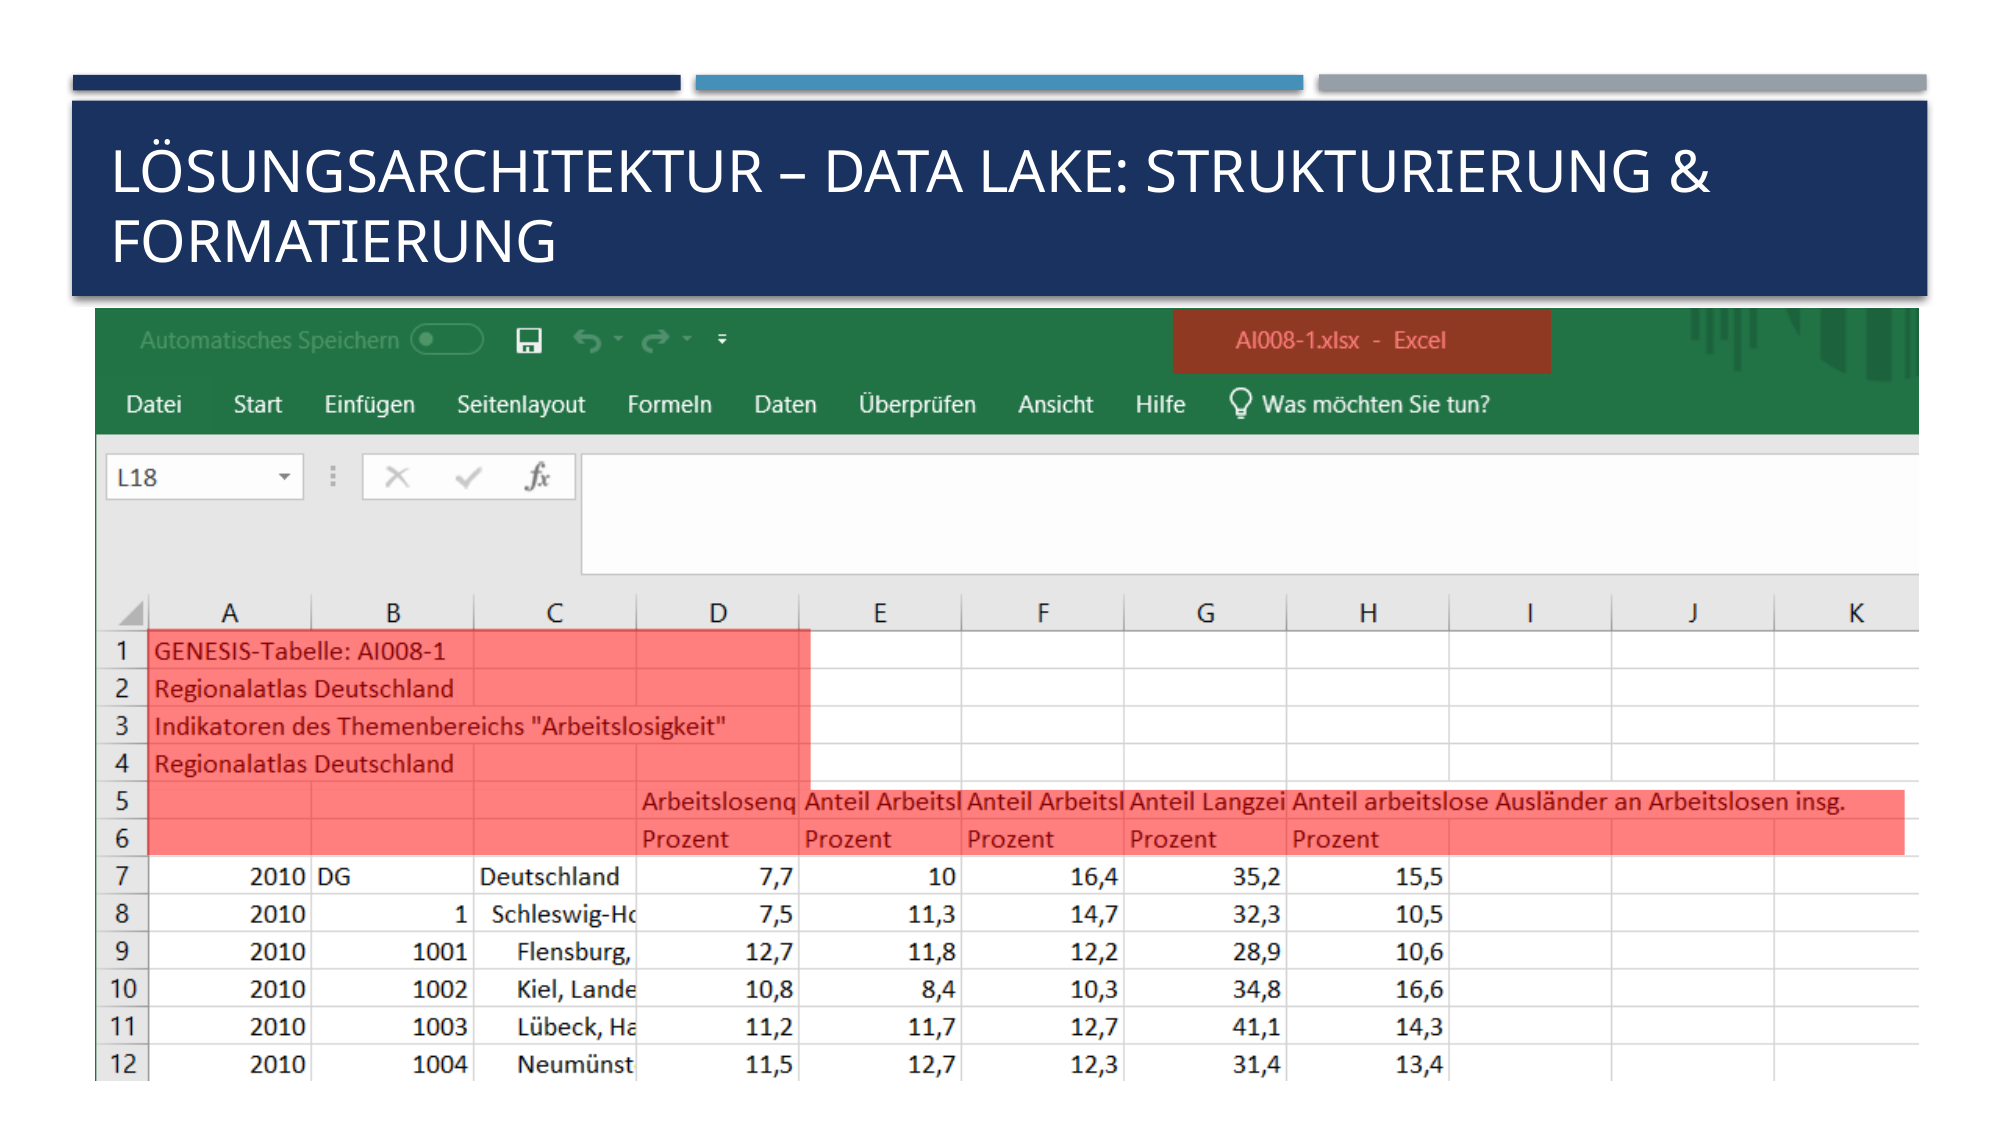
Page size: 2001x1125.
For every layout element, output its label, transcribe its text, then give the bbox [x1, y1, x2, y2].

picture [94, 308, 1920, 1082]
title Lösungsarchitektur – DATA LAKE: Strukturierung & Formatierung [95, 115, 1905, 282]
